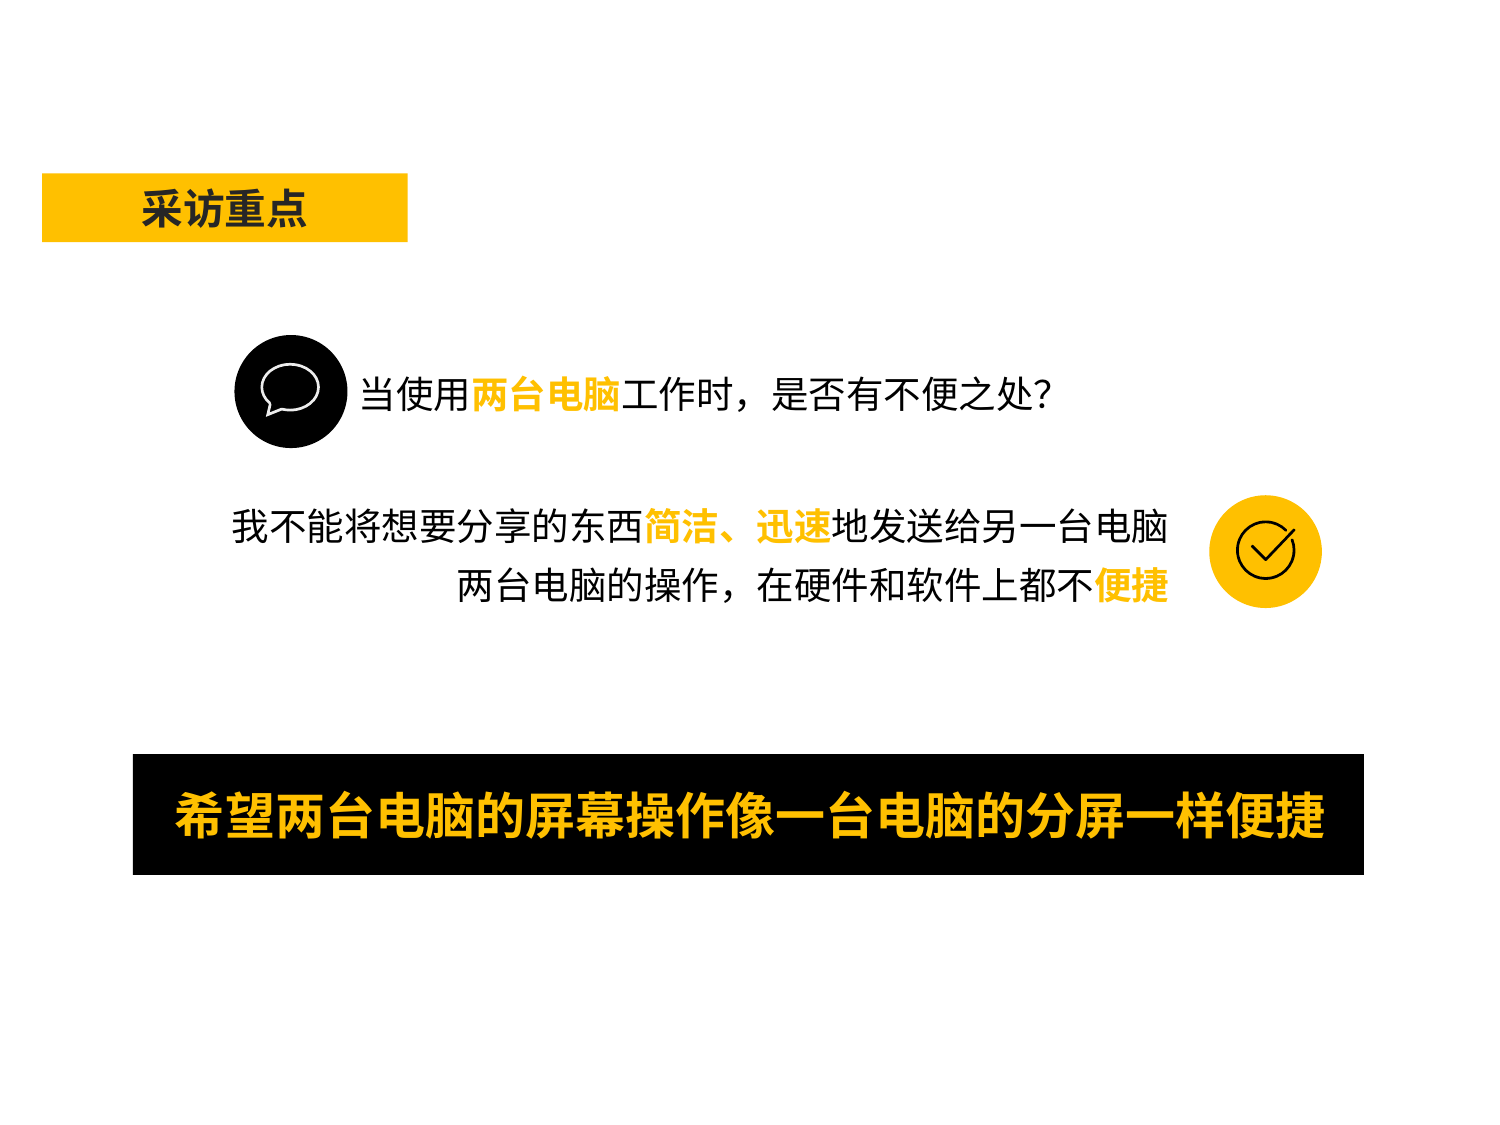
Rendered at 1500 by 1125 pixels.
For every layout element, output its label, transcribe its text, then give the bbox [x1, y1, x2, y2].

text_box [260, 362, 320, 417]
text_box 采访重点 [41, 172, 409, 243]
text_box 希望两台电脑的屏幕操作像一台电脑的分屏一样便捷 [149, 762, 1351, 867]
text_box 当使用两台电脑工作时，是否有不便之处？ [347, 352, 1217, 448]
text_box 我不能将想要分享的东西简洁、迅速地发送给另一台电脑 两台电脑的操作，在硬件和软件上都不便捷 [219, 483, 1181, 620]
text_box [132, 753, 1365, 876]
text_box [233, 333, 347, 450]
text_box [1236, 520, 1296, 580]
text_box [1208, 494, 1323, 610]
